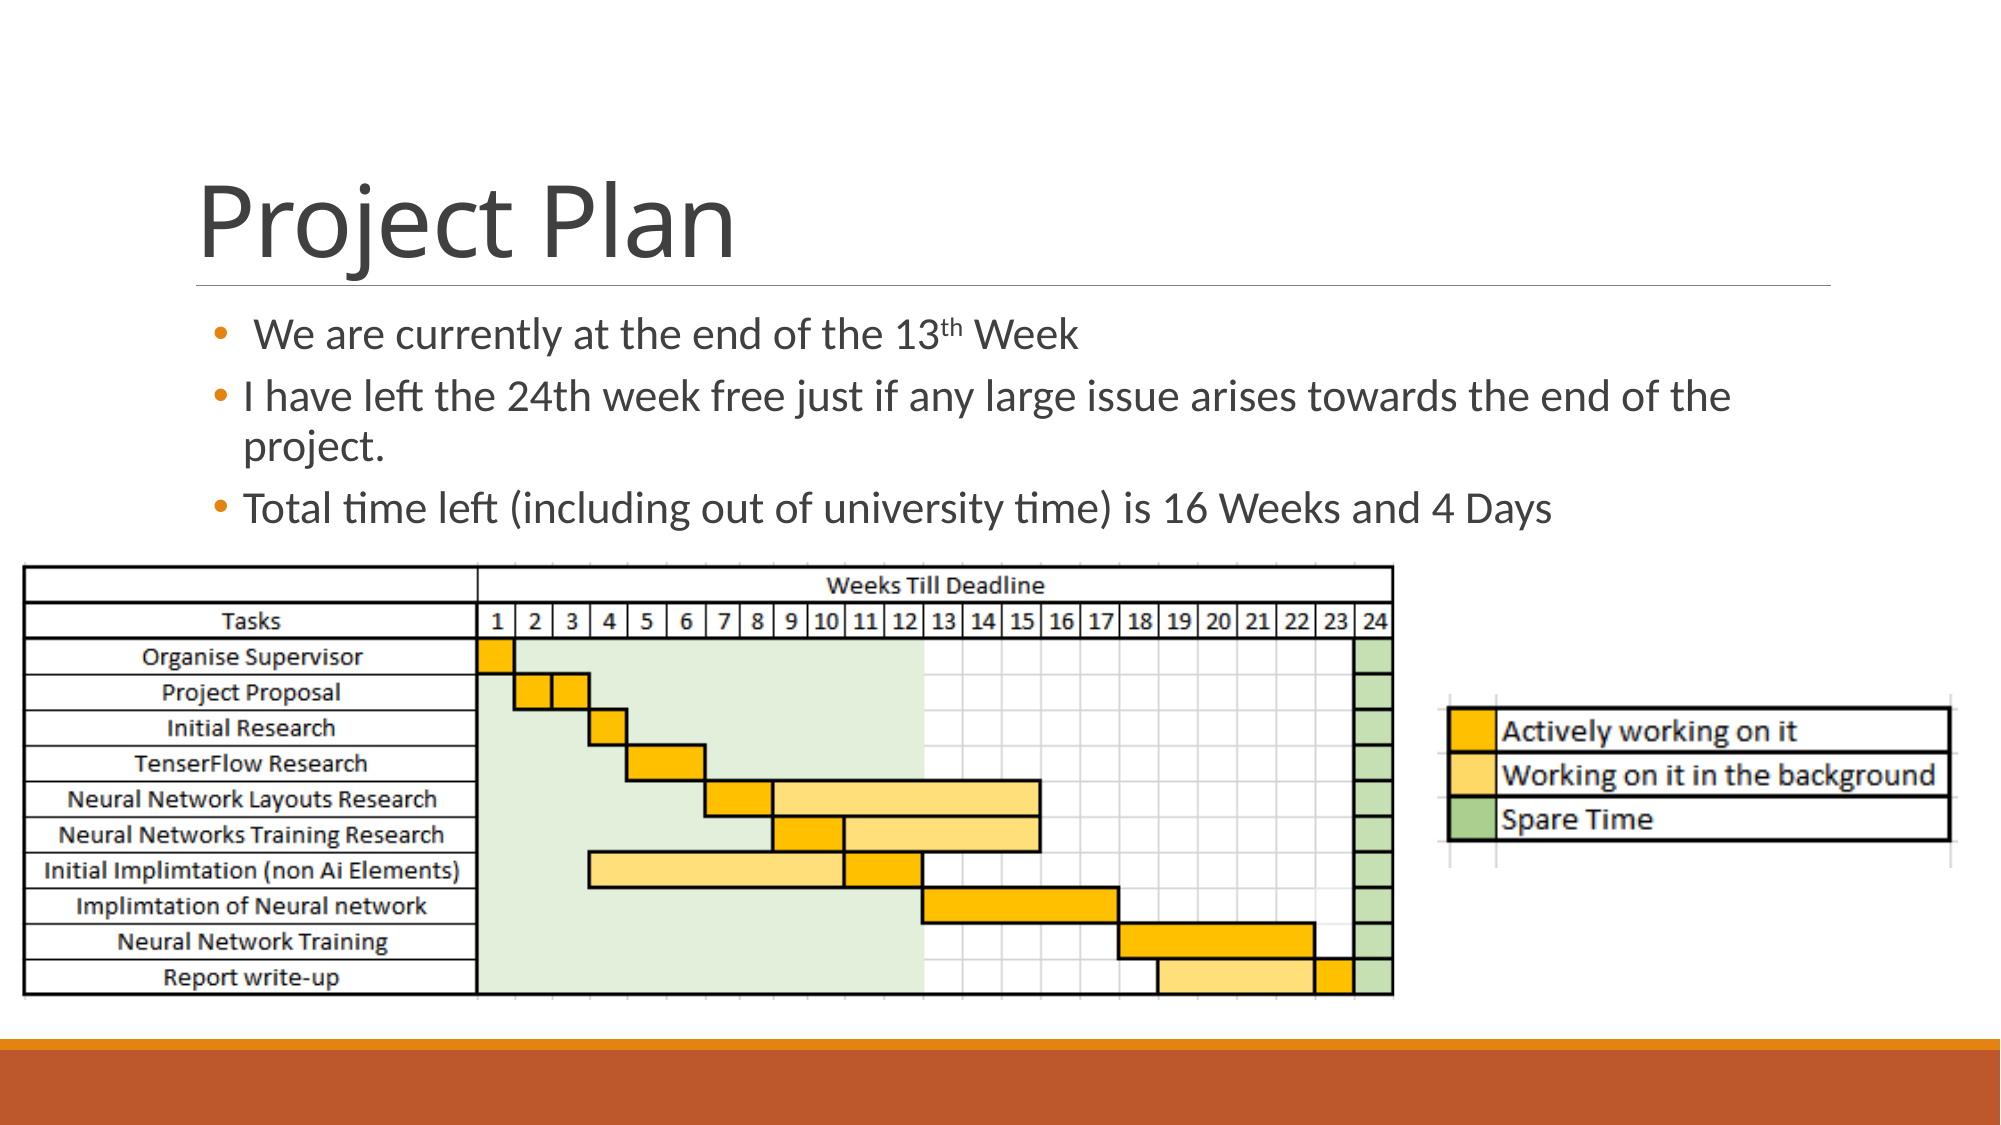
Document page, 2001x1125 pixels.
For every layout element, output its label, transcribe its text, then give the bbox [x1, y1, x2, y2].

list We are currently at the end of the 13th Week I have left the 24th week free just if any large issue arises towards the end of the project. Total time left (including out of university time) is 16 Weeks and 4 Days [180, 302, 1830, 963]
picture [20, 561, 1395, 1000]
title Project Plan [180, 47, 1830, 285]
picture [1436, 694, 1959, 868]
